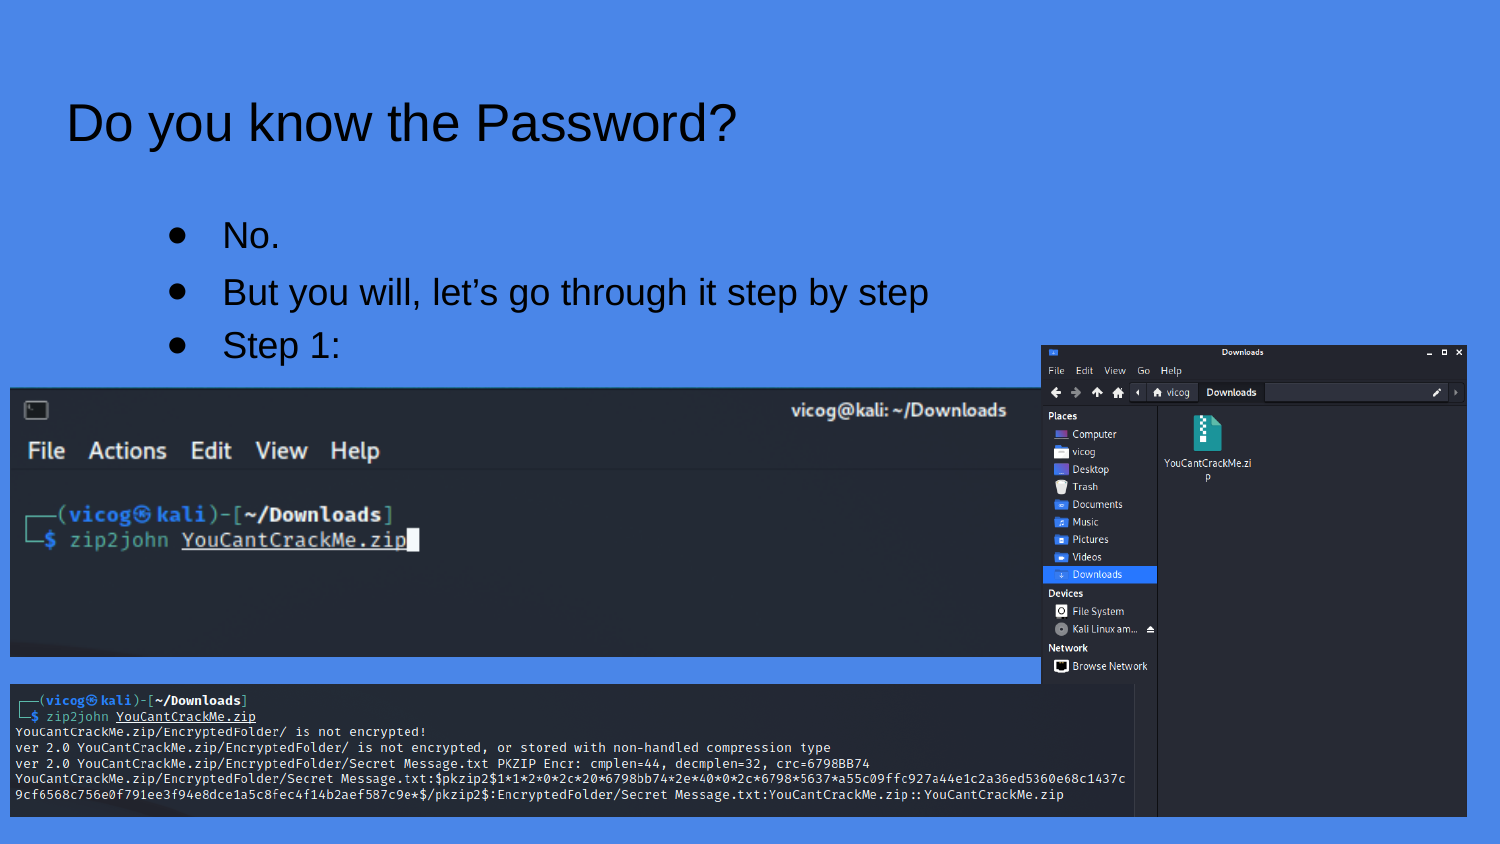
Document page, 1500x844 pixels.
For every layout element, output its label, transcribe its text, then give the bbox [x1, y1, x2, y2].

list Step 1: [132, 299, 991, 386]
title Do you know the Password? [51, 72, 1449, 167]
picture [9, 345, 1467, 817]
list But you will, let’s go through it step by step [132, 245, 991, 299]
list No. [132, 189, 333, 245]
